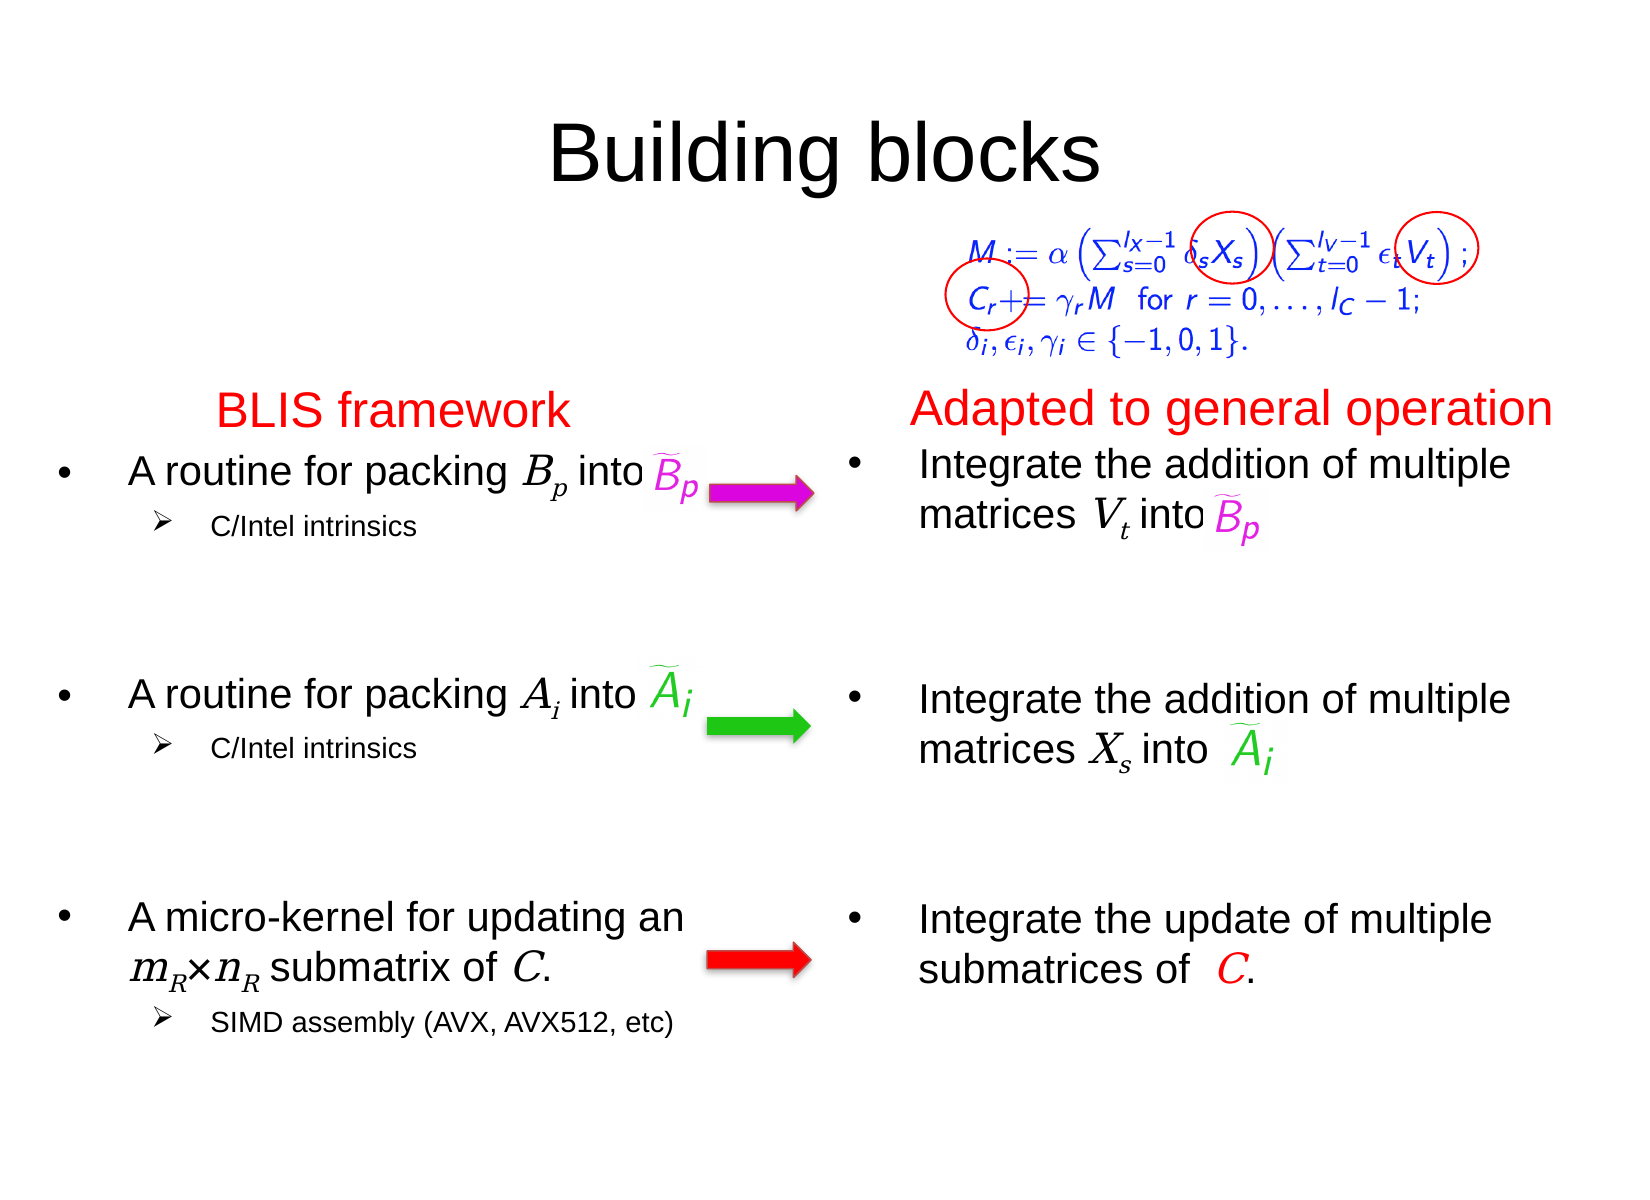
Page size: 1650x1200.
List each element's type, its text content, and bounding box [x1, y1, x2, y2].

text_box [706, 941, 812, 979]
picture [635, 653, 711, 727]
text_box Adapted to general operation [894, 368, 1570, 443]
text_box [706, 707, 812, 745]
picture [641, 445, 708, 512]
text_box [1408, 209, 1466, 219]
title Building blocks [82, 48, 1568, 249]
list Integrate the addition of multiple matrices Vt into [828, 427, 1579, 571]
picture [949, 220, 1490, 369]
text_box [712, 474, 815, 512]
text_box BLIS framework [200, 369, 587, 445]
text_box Integrate the addition of multiple matrices Xs into [828, 661, 1579, 791]
picture [1215, 711, 1291, 784]
text_box Integrate the update of multiple submatrices of C. [828, 882, 1579, 1048]
picture [1202, 486, 1269, 553]
text_box [1203, 209, 1261, 219]
text_box A routine for packing Bp into C/Intel intrinsics A routine for packing Ai into C/Intel intrinsics A micro-kernel for updating an mR×nR submatrix of C. SIMD assembly (AVX, AVX512, etc) [38, 434, 740, 1200]
